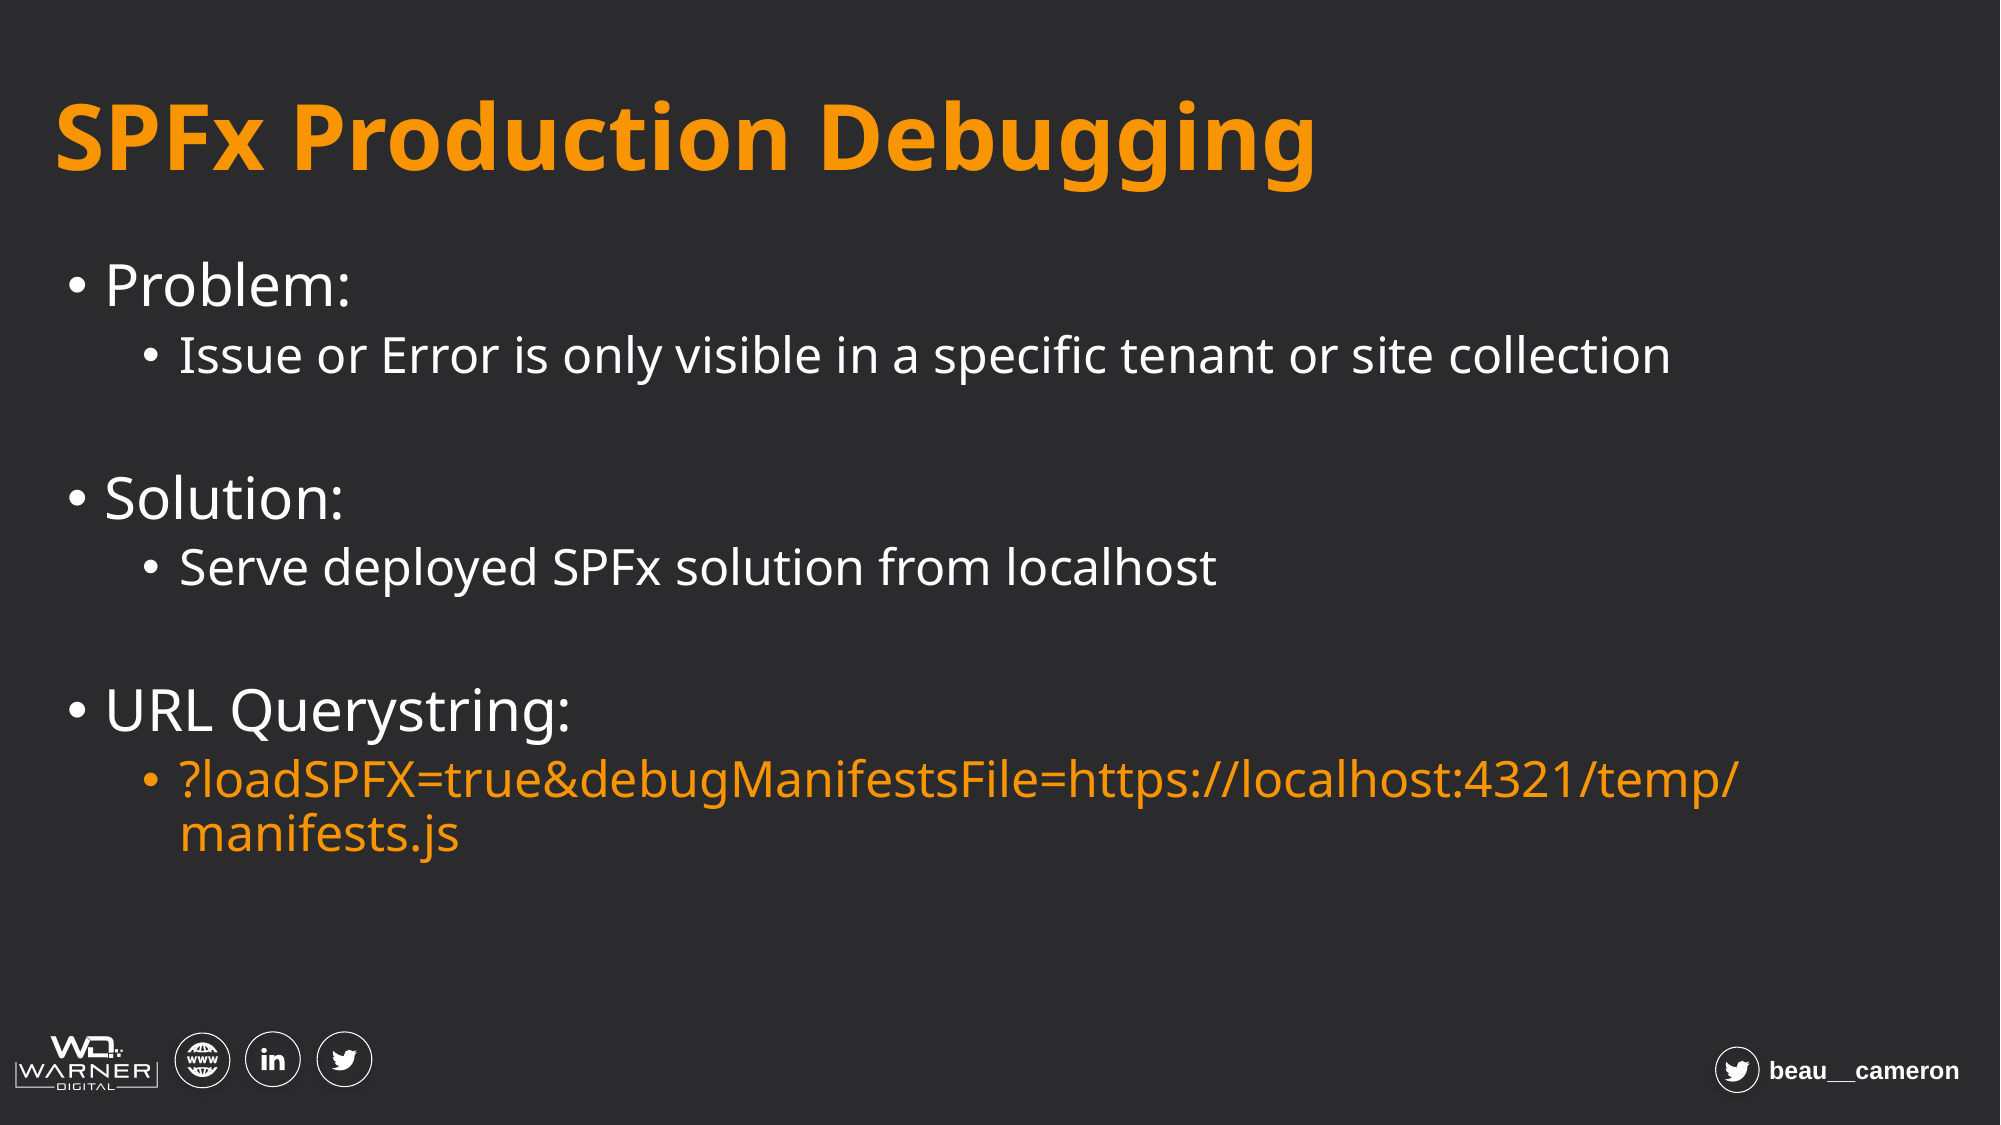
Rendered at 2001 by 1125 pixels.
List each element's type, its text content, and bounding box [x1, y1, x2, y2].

text_box Problem: Issue or Error is only visible in a specific tenant or site collection Solution: Serve deployed SPFx solution from localhost URL Querystring: ?loadSPFX=true&debugManifestsFile=https://localhost:4321/temp/manifests.js [52, 249, 1961, 1033]
picture [7, 1036, 175, 1094]
text_box SPFx Production Debugging [39, 31, 1846, 250]
picture [187, 1042, 218, 1078]
